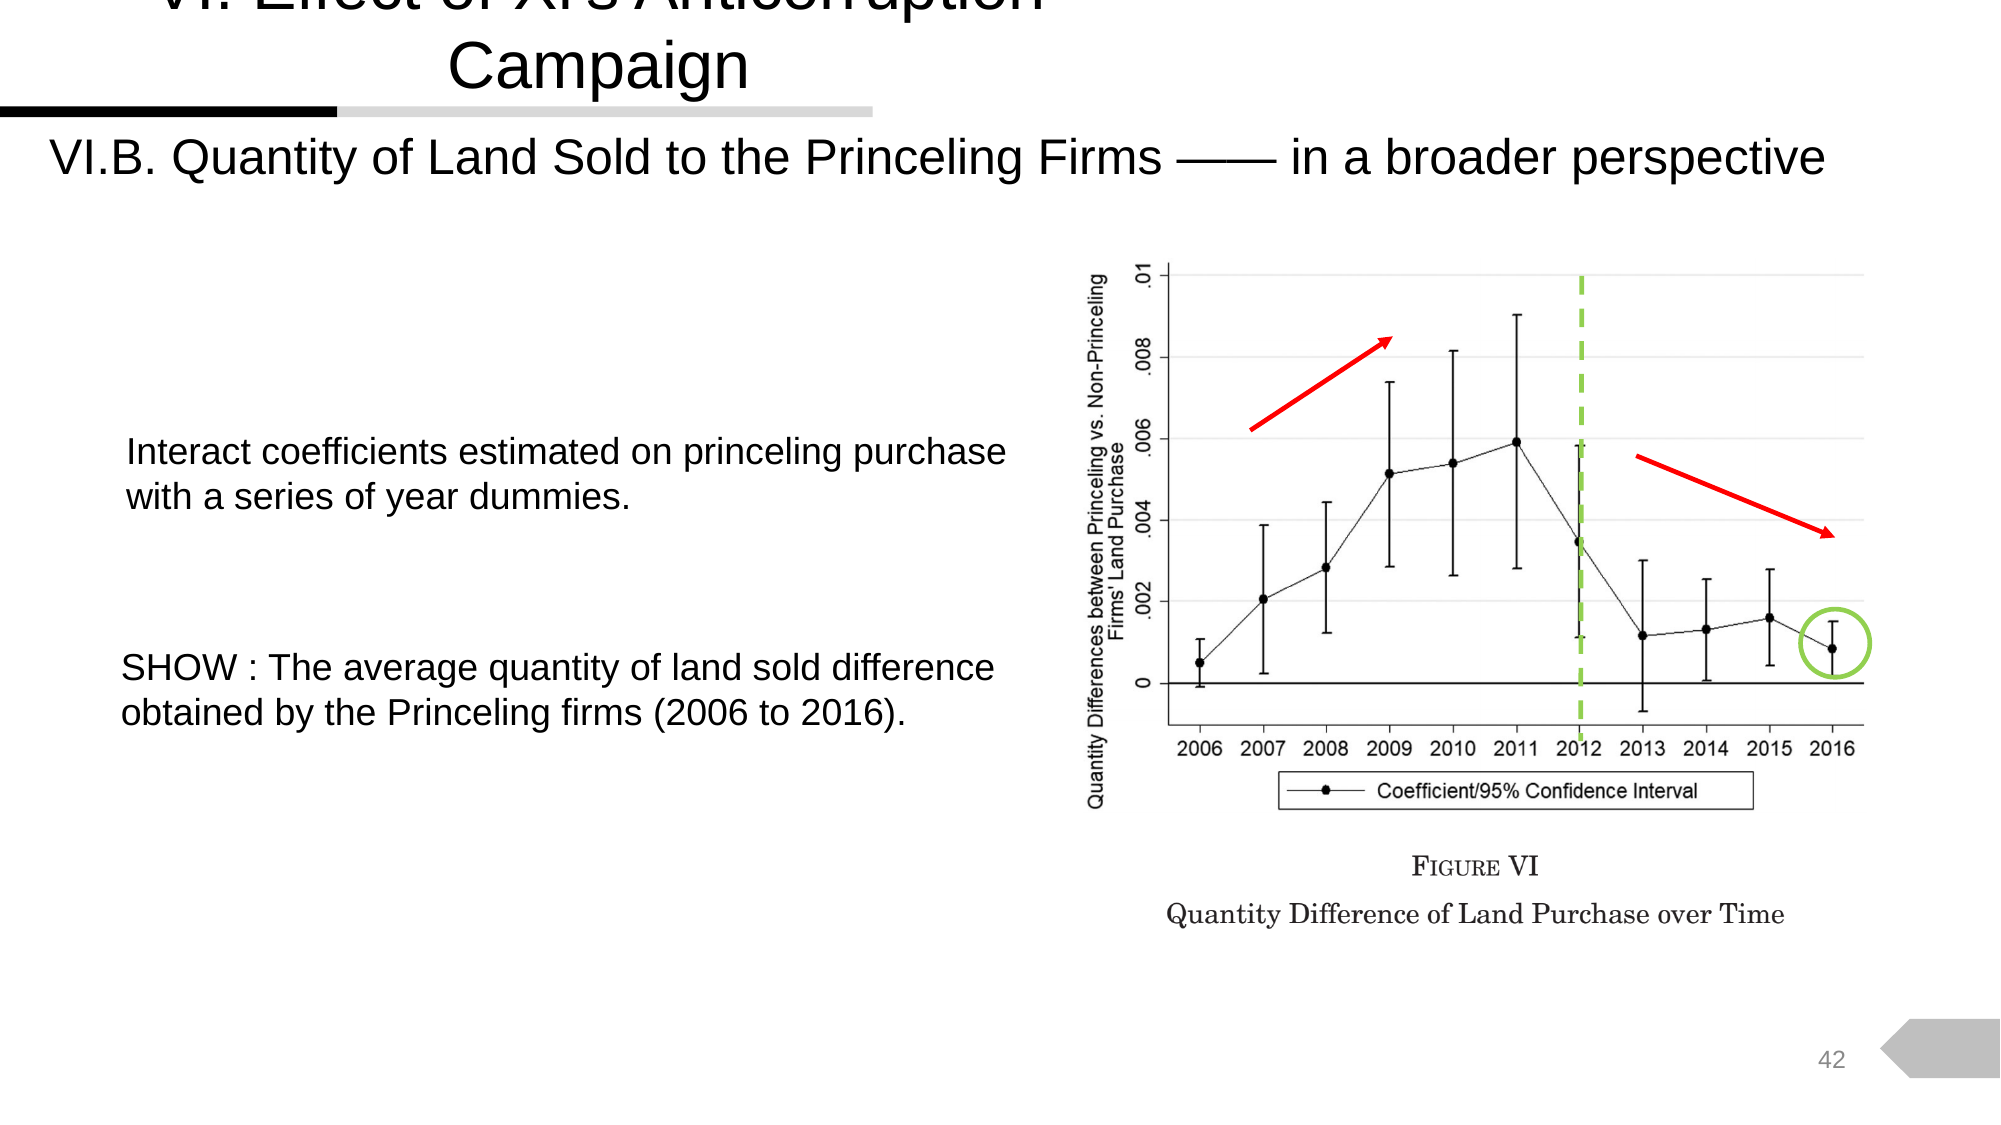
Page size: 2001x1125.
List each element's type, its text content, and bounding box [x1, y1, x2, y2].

title VI. Effect of Xi’s Anticorruption Campaign [0, 43, 1199, 110]
picture [1037, 228, 1961, 946]
text_box VI.B. Quantity of Land Sold to the Princeling Firms —— in a broader perspective [34, 117, 1940, 192]
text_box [1250, 336, 1393, 431]
text_box SHOW : The average quantity of land sold difference obtained by the Princeling firms (2006 to 2016). [106, 635, 1028, 740]
text_box [0, 106, 337, 118]
slide_number 42 [1411, 1028, 1862, 1089]
text_box [1879, 1018, 2000, 1079]
text_box [337, 106, 873, 117]
text_box Interact coefficients estimated on princeling purchase with a series of year dummies. [111, 419, 1033, 524]
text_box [1636, 455, 1836, 538]
